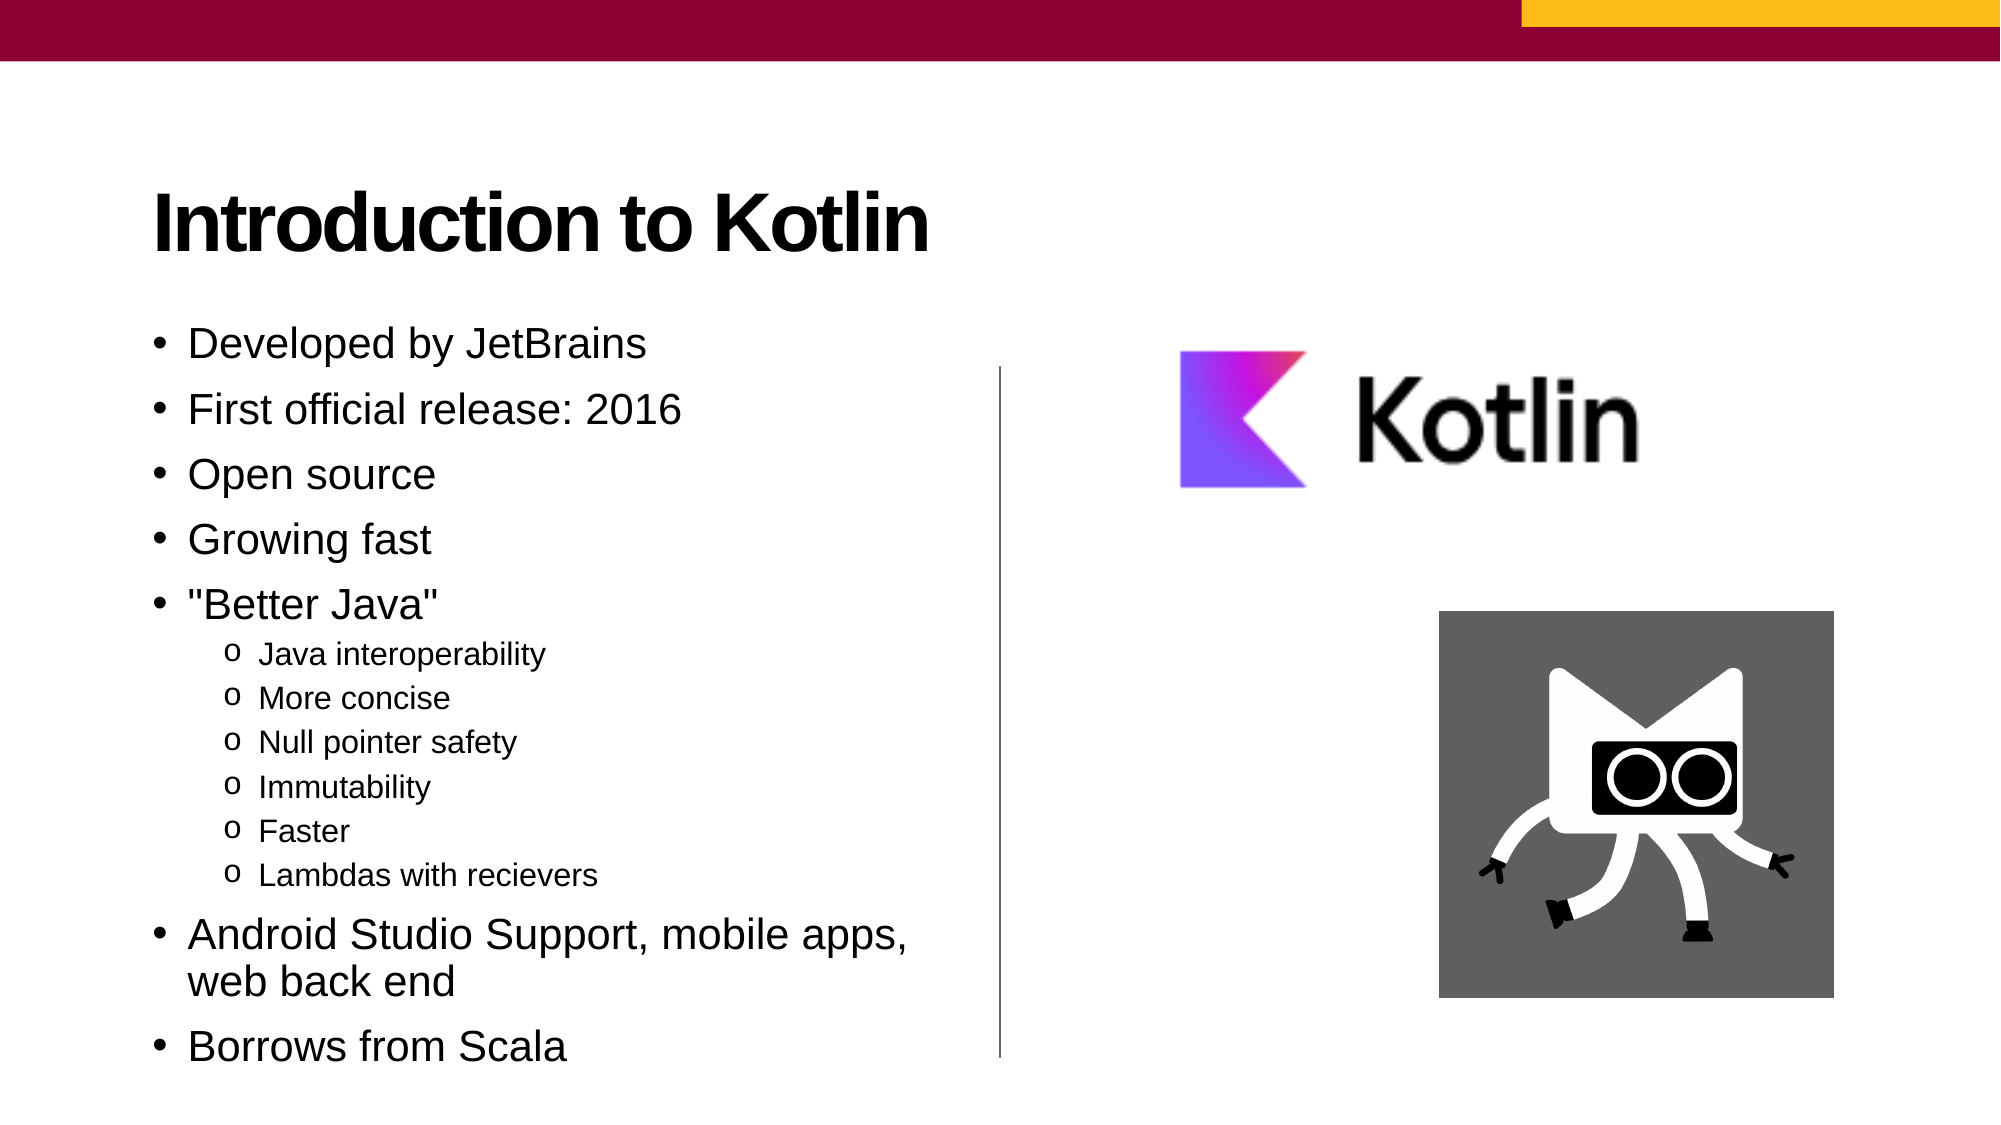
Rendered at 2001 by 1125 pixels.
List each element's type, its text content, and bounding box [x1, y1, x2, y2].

list Developed by JetBrains First official release: 2016 Open source Growing fast "Better Java" Java interoperability More concise Null pointer safety Immutability Faster Lambdas with recievers Android Studio Support, mobile apps, web back end Borrows from Scala [137, 314, 959, 1086]
picture [1439, 611, 1834, 998]
title Introduction to Kotlin [137, 59, 1863, 278]
picture [1147, 338, 1663, 502]
